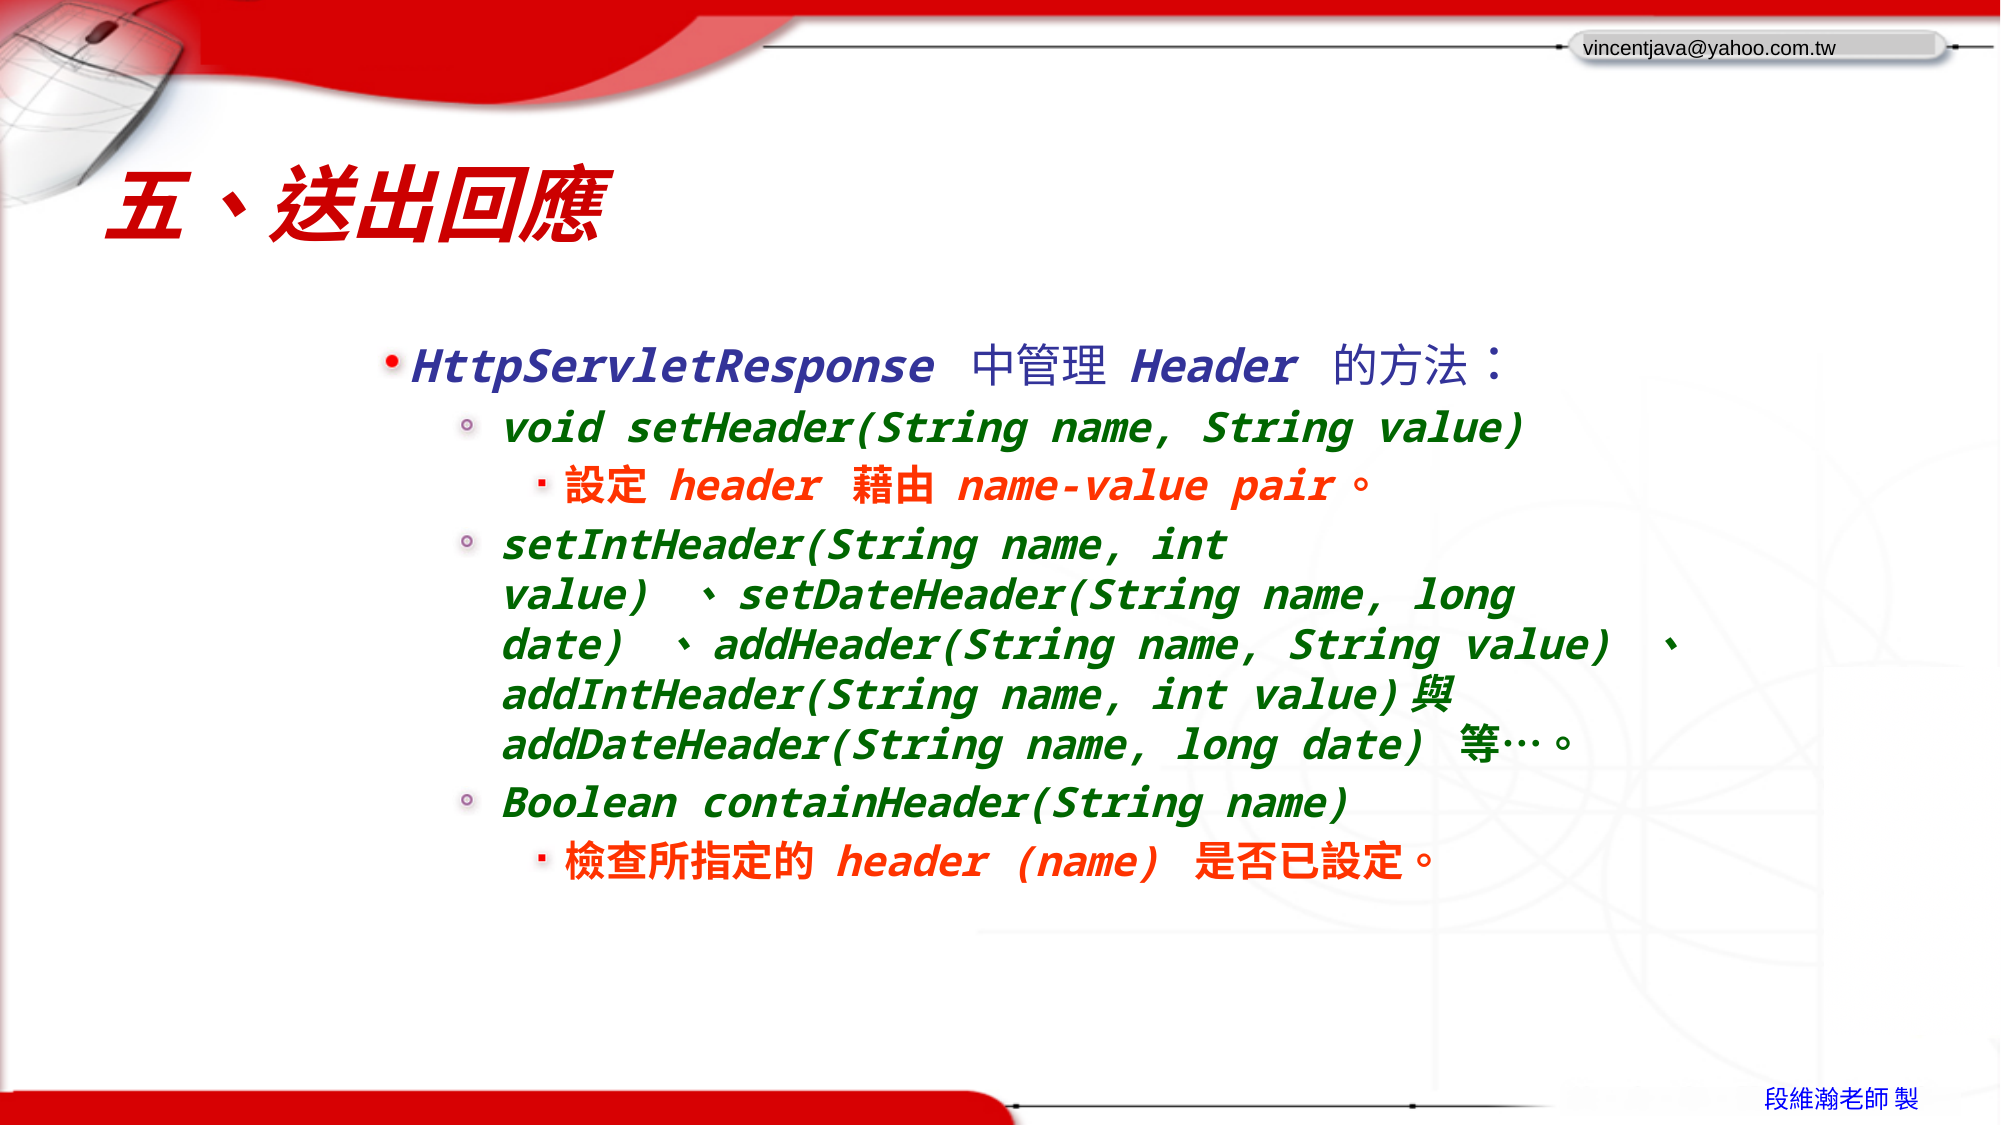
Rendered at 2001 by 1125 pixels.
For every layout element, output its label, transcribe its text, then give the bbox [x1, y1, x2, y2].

list HttpServletResponse 中管理 Header 的方法： void setHeader(String name, String value) 設定 header 藉由 name-value pair。 setIntHeader(String name, int value) 、setDateHeader(String name, long date) 、addHeader(String name, String value) 、addIntHeader(String name, int value)與addDateHeader(String name, long date) 等…。 Boolean containHeader(String name) 檢查所指定的 header (name) 是否已設定。 [362, 324, 1709, 953]
title 五、送出回應 [86, 136, 1887, 268]
picture [0, 0, 2001, 1125]
